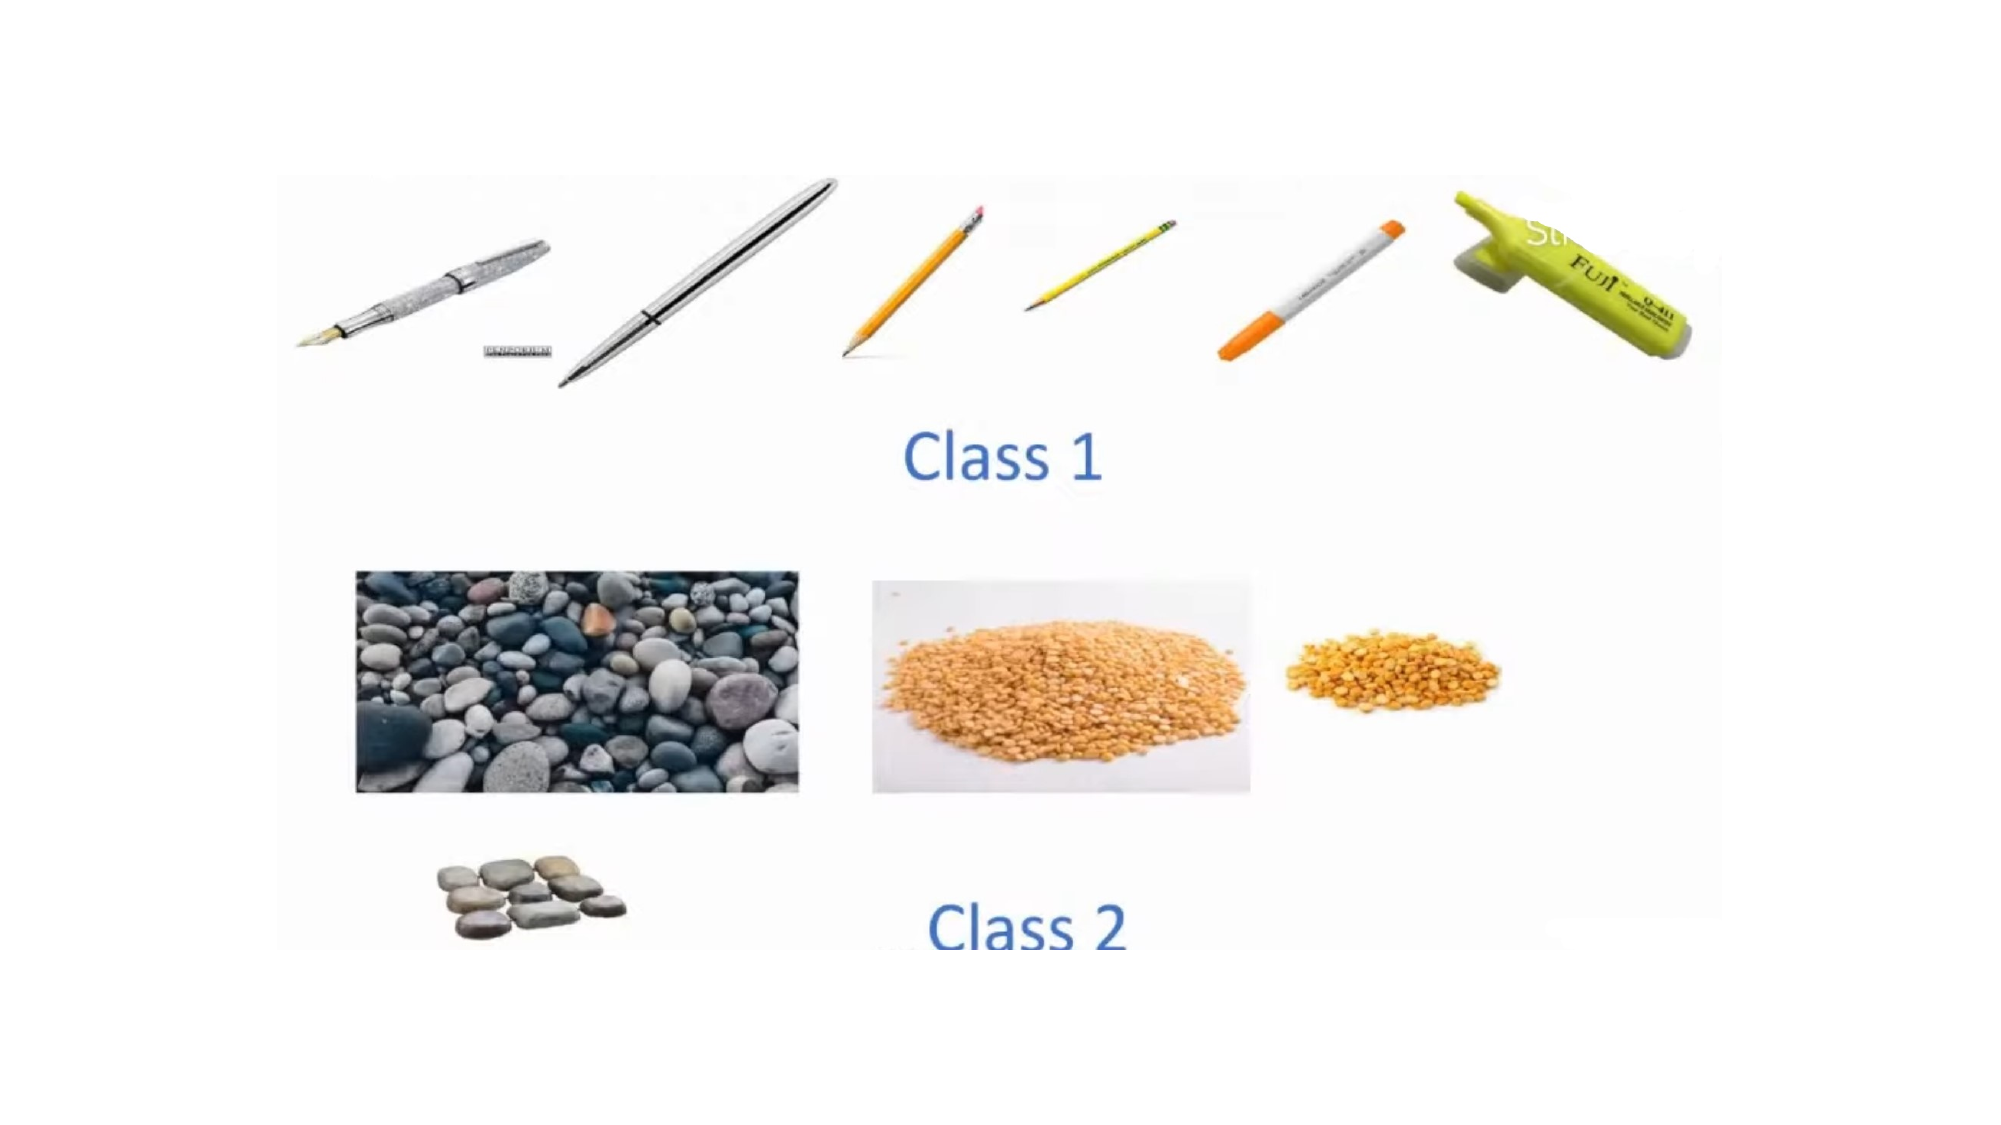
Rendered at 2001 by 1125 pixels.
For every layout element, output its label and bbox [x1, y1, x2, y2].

picture [277, 175, 1723, 950]
